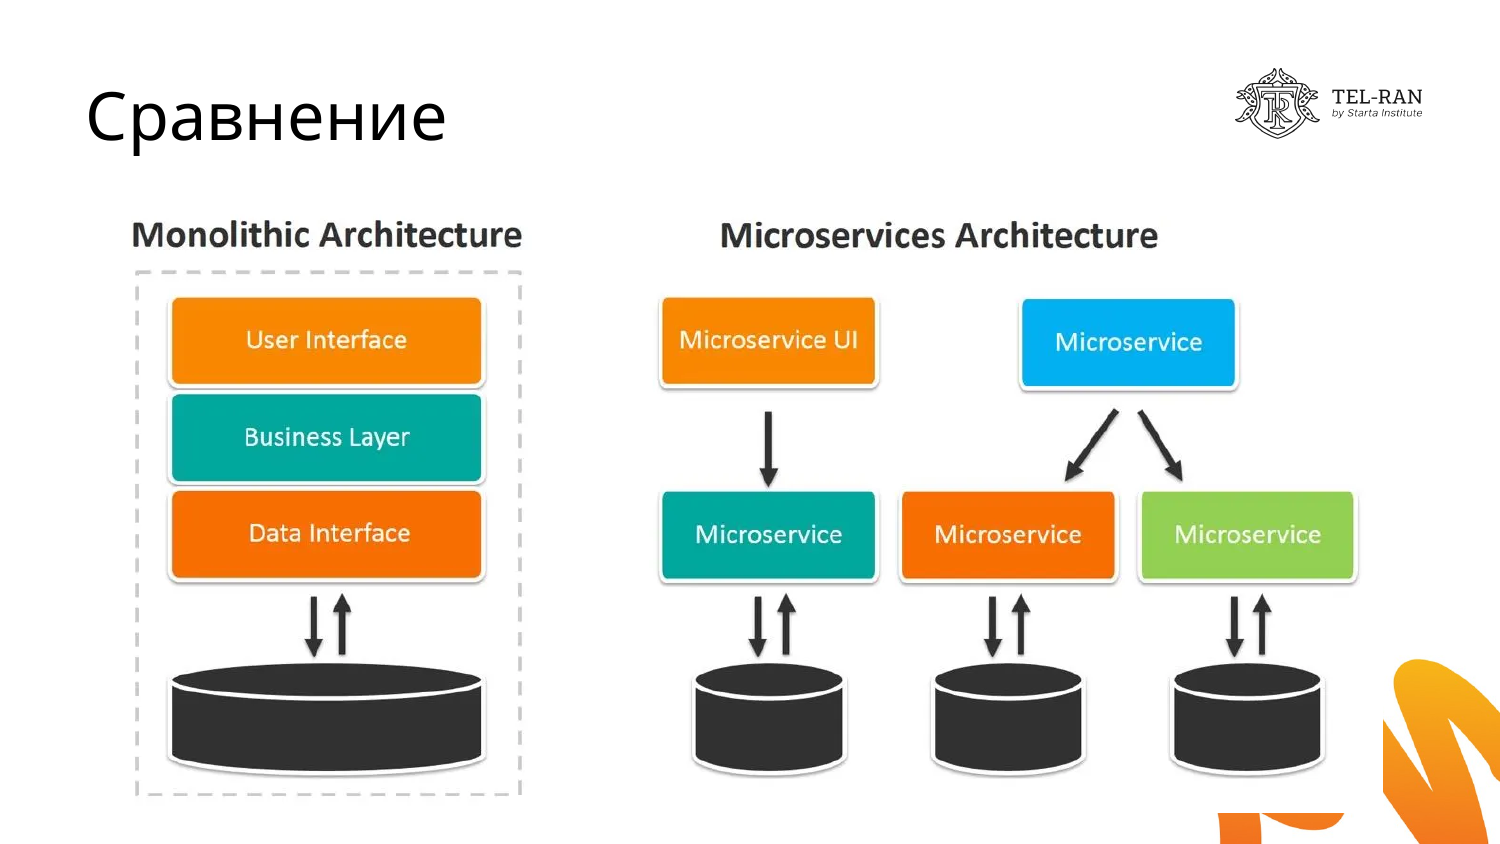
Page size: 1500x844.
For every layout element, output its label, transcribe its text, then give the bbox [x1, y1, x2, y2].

picture [1237, 68, 1422, 139]
picture [92, 189, 1500, 844]
title Сравнение [70, 59, 1237, 230]
